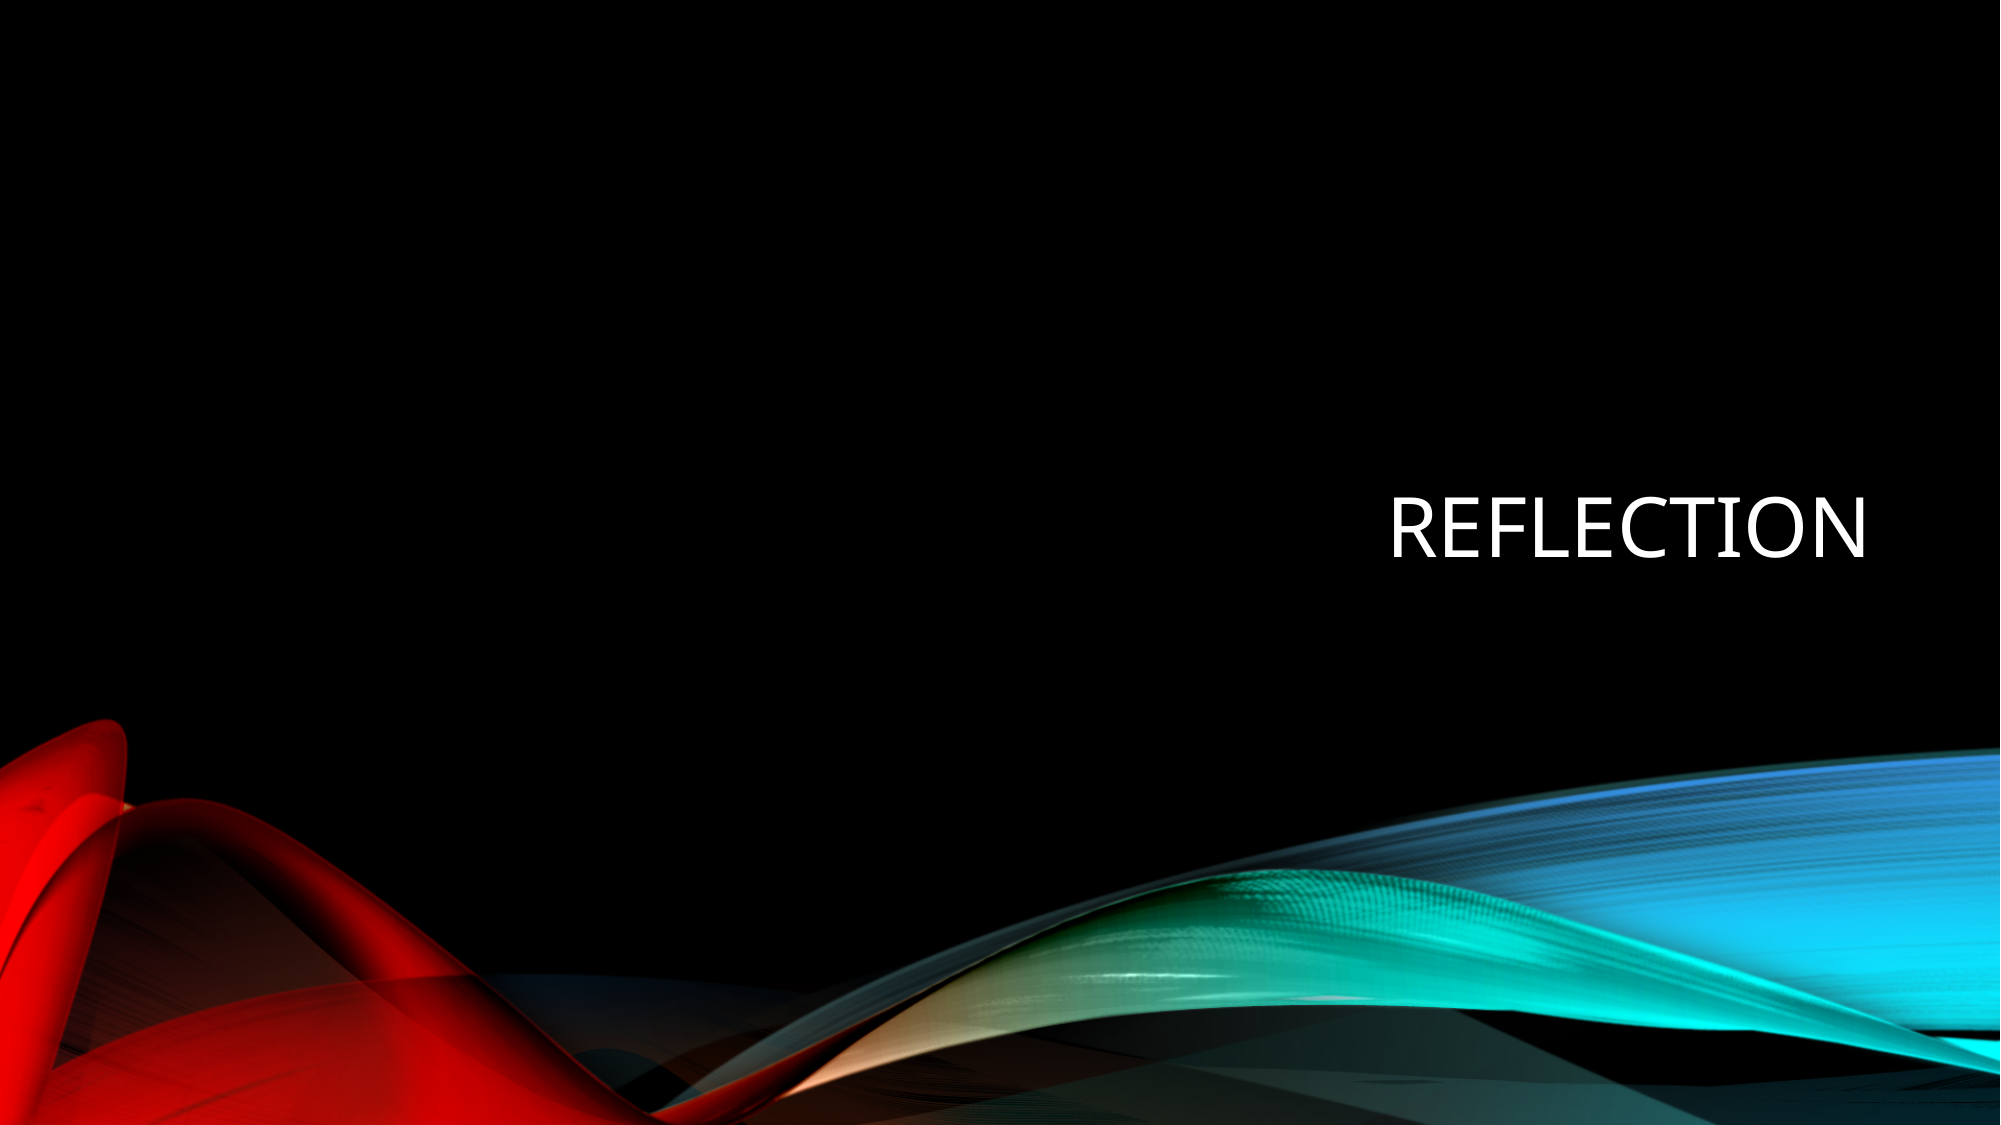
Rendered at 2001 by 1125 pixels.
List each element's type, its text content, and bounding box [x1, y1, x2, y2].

picture [0, 717, 2000, 1125]
title Reflection [112, 123, 1888, 584]
